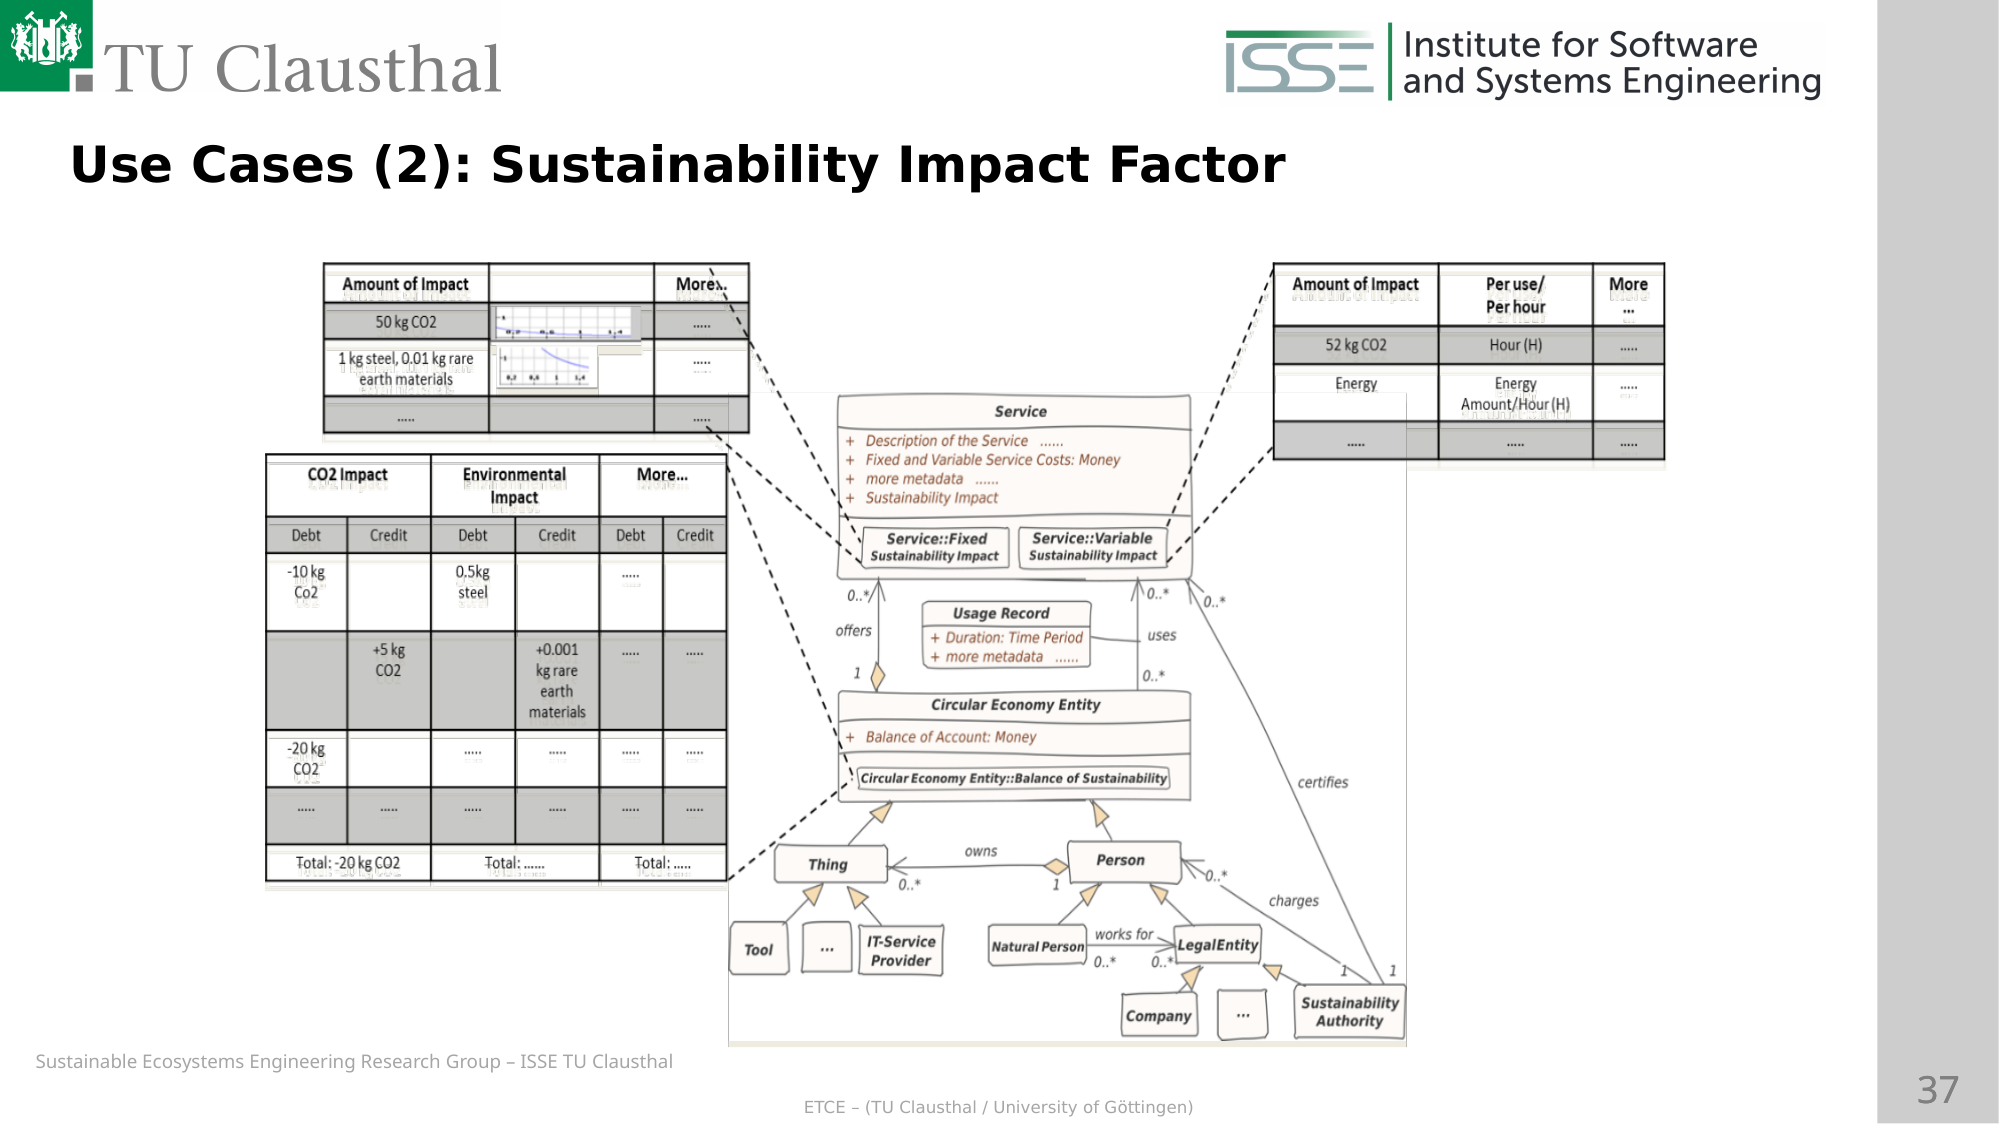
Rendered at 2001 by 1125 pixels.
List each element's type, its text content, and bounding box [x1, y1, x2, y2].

picture [0, 0, 501, 92]
text_box Use Cases (2): Sustainability Impact Factor [55, 125, 1819, 208]
picture [1218, 22, 1826, 107]
text_box Sustainable Ecosystems Engineering Research Group – ISSE TU Clausthal [20, 1042, 1084, 1080]
picture [264, 262, 1667, 1041]
